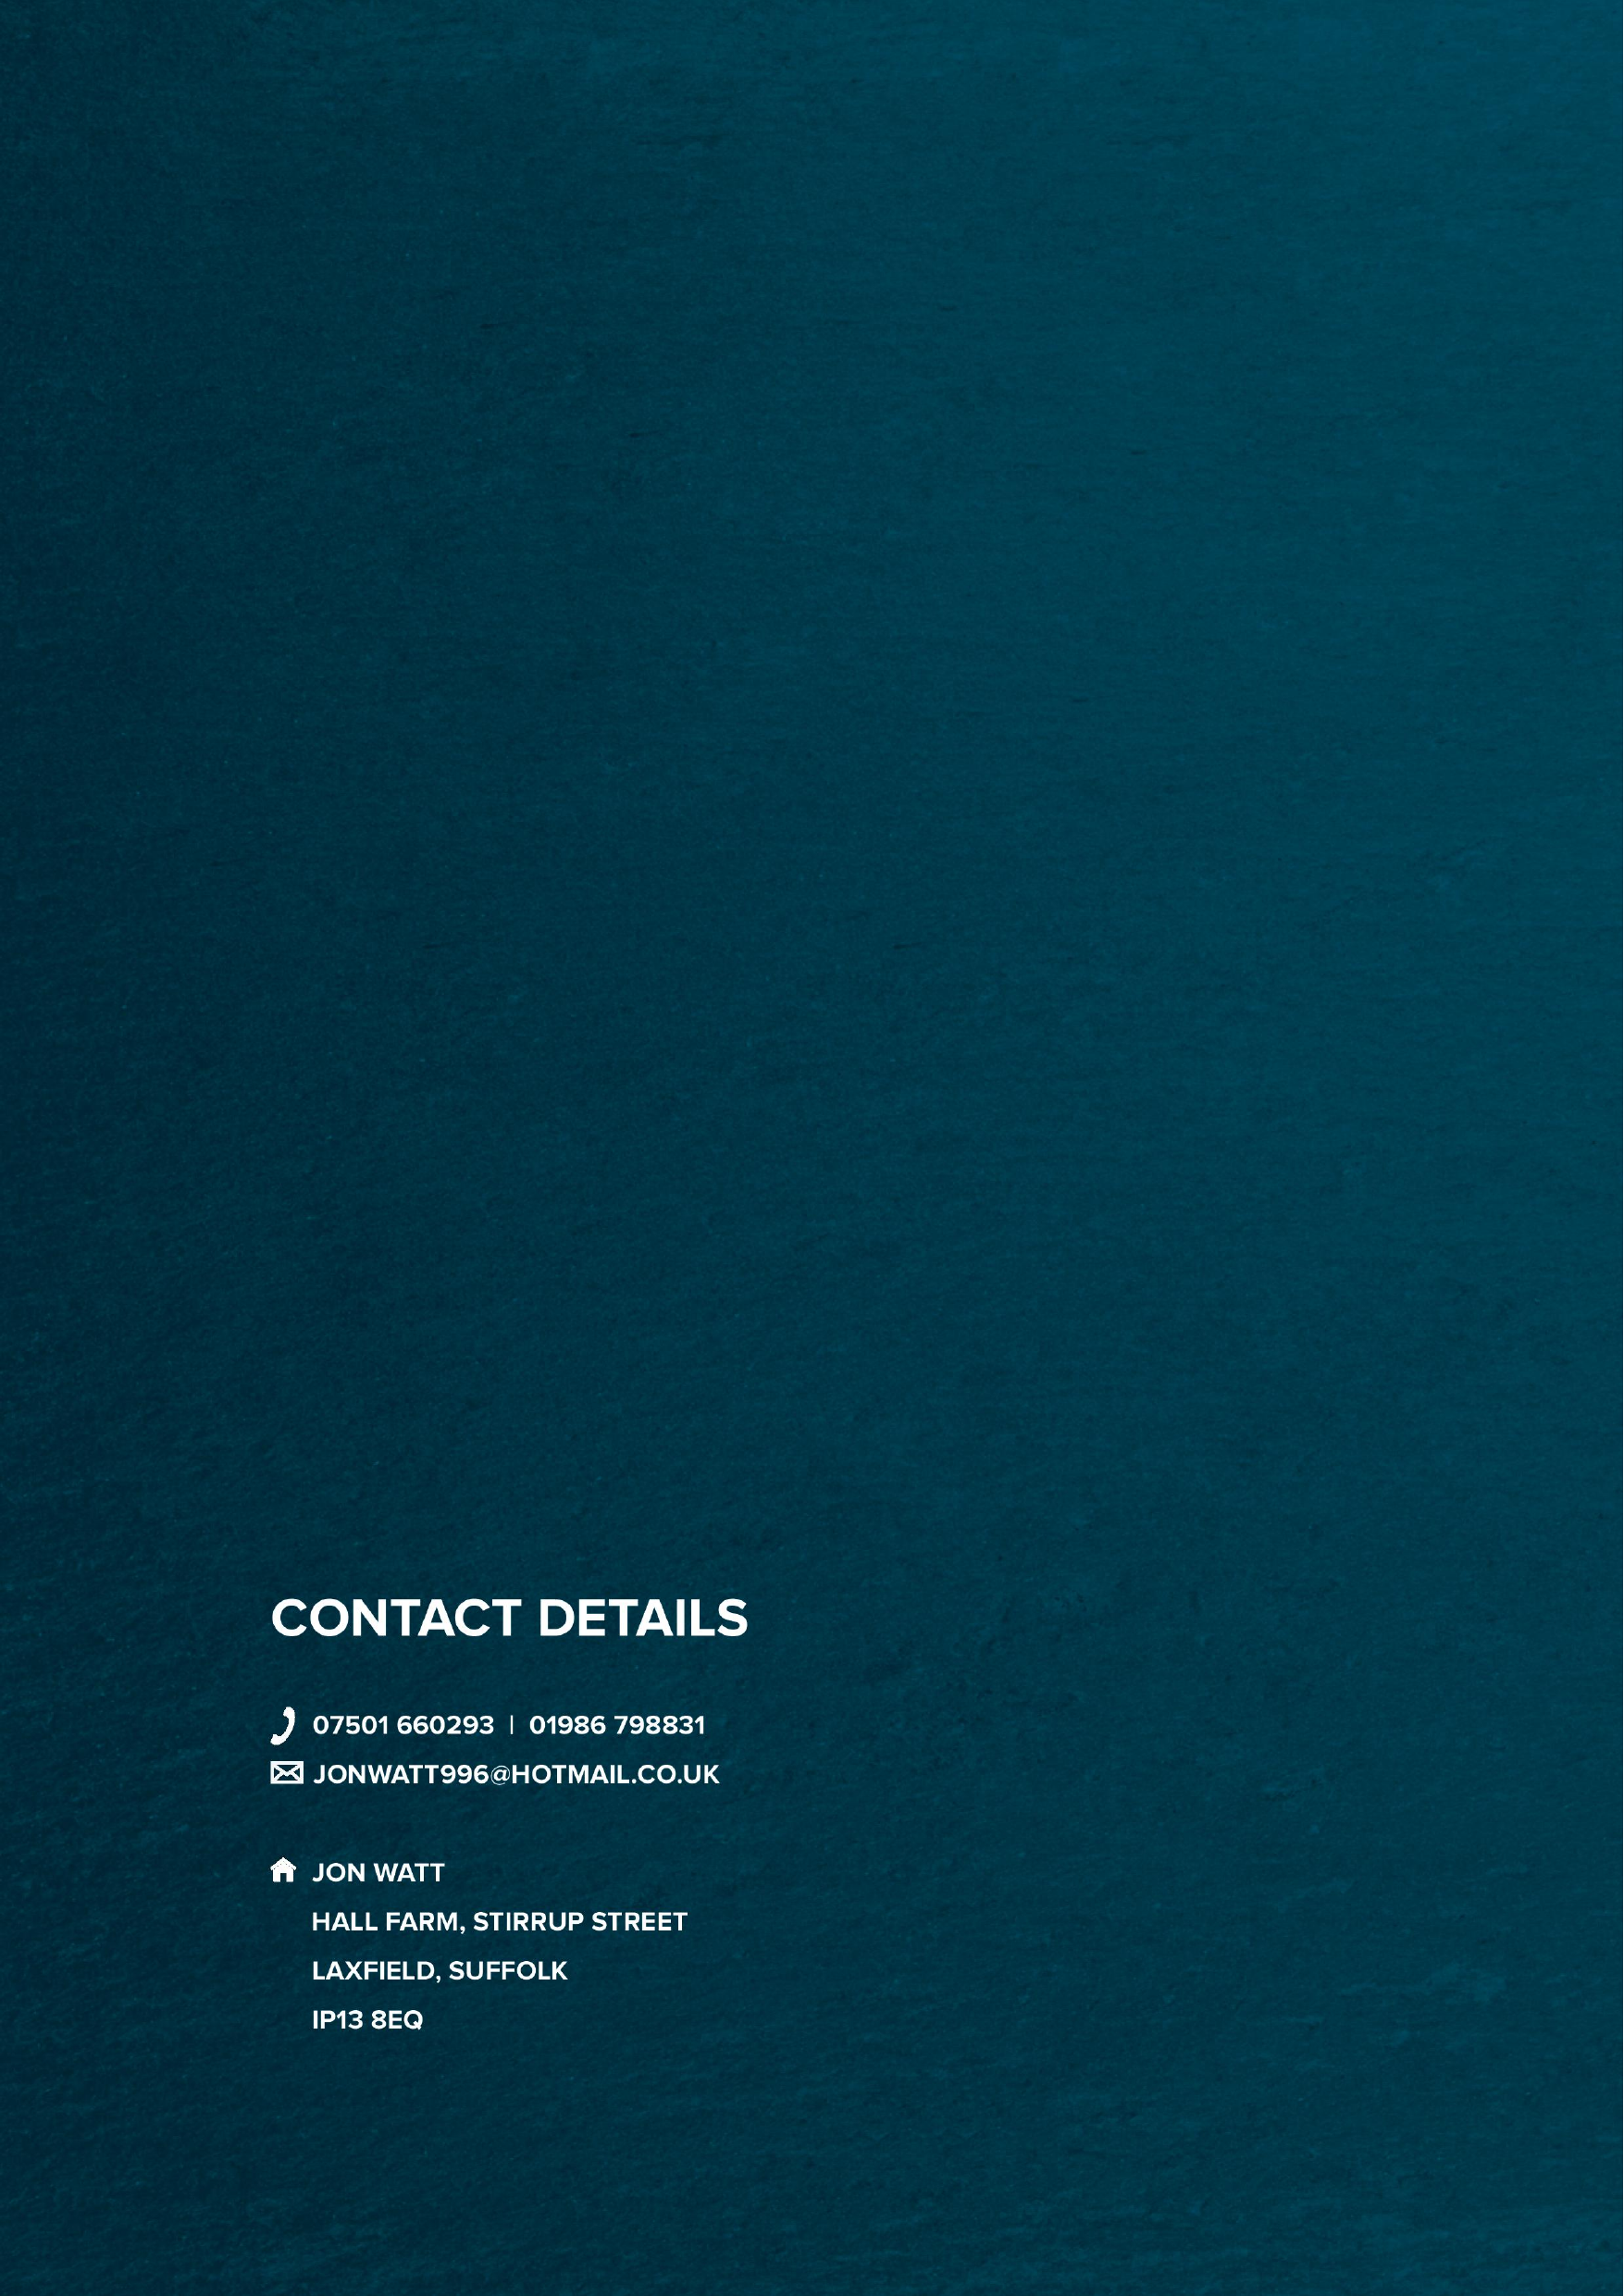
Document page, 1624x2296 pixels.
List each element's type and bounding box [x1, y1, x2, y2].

picture [592, 1911, 607, 1931]
picture [488, 1960, 568, 1980]
picture [614, 1716, 627, 1733]
picture [388, 1961, 400, 1980]
picture [558, 1715, 606, 1735]
picture [399, 1912, 434, 1933]
picture [346, 1961, 362, 1979]
picture [311, 1864, 323, 1882]
picture [512, 1765, 530, 1784]
picture [463, 1715, 478, 1734]
picture [703, 1761, 719, 1786]
picture [312, 1910, 377, 1931]
picture [531, 1912, 546, 1931]
picture [385, 1912, 400, 1930]
picture [608, 1598, 638, 1637]
picture [611, 1765, 615, 1783]
picture [418, 1599, 456, 1636]
picture [410, 1765, 439, 1785]
picture [533, 1764, 552, 1783]
picture [608, 1912, 623, 1932]
picture [552, 1764, 608, 1784]
picture [548, 1912, 565, 1930]
picture [504, 1912, 511, 1930]
picture [403, 1961, 415, 1979]
picture [314, 1961, 344, 1980]
picture [415, 1862, 446, 1882]
picture [349, 2011, 363, 2029]
picture [676, 1598, 685, 1637]
picture [437, 1912, 458, 1932]
picture [273, 1598, 307, 1636]
picture [398, 1715, 446, 1737]
picture [480, 1715, 493, 1734]
picture [314, 1715, 329, 1735]
picture [374, 1863, 398, 1882]
picture [391, 1598, 420, 1637]
picture [447, 1715, 461, 1735]
picture [578, 1599, 605, 1636]
picture [320, 2011, 345, 2030]
picture [314, 1764, 325, 1783]
picture [387, 2011, 423, 2030]
picture [449, 1960, 465, 1980]
picture [657, 1911, 689, 1932]
picture [313, 2011, 318, 2030]
picture [349, 1761, 367, 1784]
picture [417, 1961, 437, 1980]
picture [568, 1911, 584, 1930]
picture [625, 1911, 655, 1931]
picture [636, 1599, 674, 1637]
picture [328, 1764, 346, 1784]
picture [368, 1764, 409, 1784]
picture [270, 1707, 295, 1748]
picture [440, 1762, 510, 1785]
picture [718, 1599, 748, 1636]
picture [398, 1863, 416, 1883]
picture [310, 1598, 349, 1637]
picture [539, 1599, 576, 1636]
picture [618, 1765, 628, 1783]
picture [372, 2011, 387, 2030]
picture [326, 1862, 346, 1882]
picture [492, 1598, 522, 1635]
picture [514, 1912, 528, 1930]
picture [691, 1599, 716, 1637]
picture [270, 1760, 304, 1784]
picture [353, 1598, 387, 1636]
picture [638, 1764, 676, 1783]
picture [629, 1715, 704, 1735]
picture [331, 1715, 388, 1736]
picture [465, 1959, 483, 1980]
picture [678, 1765, 700, 1785]
picture [348, 1864, 366, 1884]
picture [473, 1910, 503, 1932]
picture [455, 1598, 490, 1636]
picture [364, 1960, 385, 1980]
picture [269, 1856, 297, 1882]
picture [528, 1715, 555, 1735]
